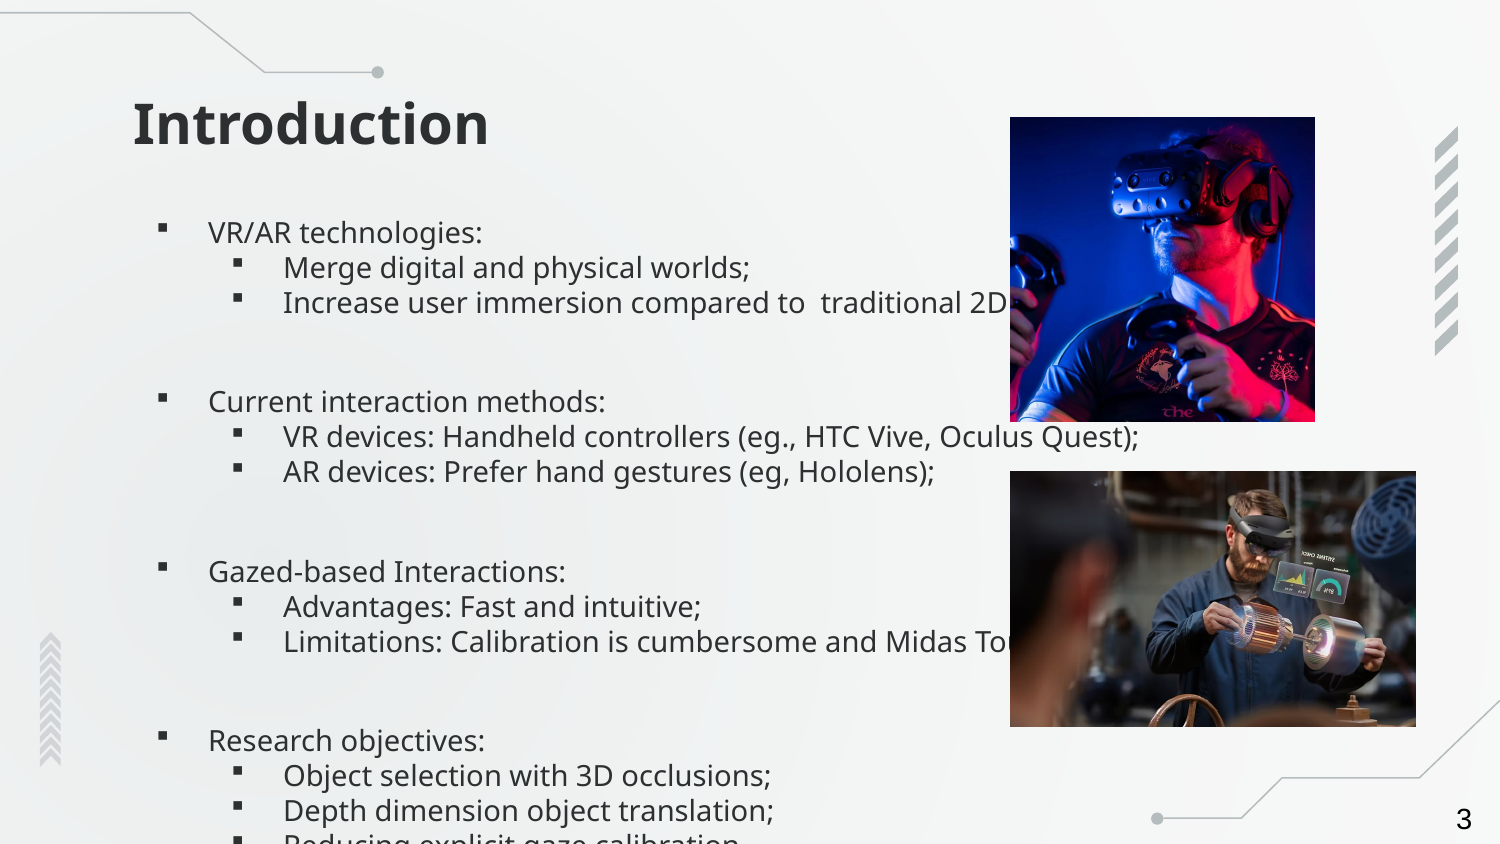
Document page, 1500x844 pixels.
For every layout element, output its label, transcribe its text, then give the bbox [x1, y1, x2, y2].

text_box 3 [1441, 793, 1500, 843]
picture [1009, 116, 1315, 423]
picture [1009, 471, 1416, 727]
list VR/AR technologies: Merge digital and physical worlds; Increase user immersion compared to traditional 2D screens; Current interaction methods: VR devices: Handheld controllers (eg., HTC Vive, Oculus Quest); AR devices: Prefer hand gestures (eg, Hololens); Gazed-based Interactions: Advantages: Fast and intuitive; Limitations: Calibration is cumbersome and Midas Touch problem. Research objectives: Object selection with 3D occlusions; Depth dimension object translation; Reducing explicit gaze calibration [118, 199, 1382, 797]
title Introduction [118, 72, 1382, 167]
